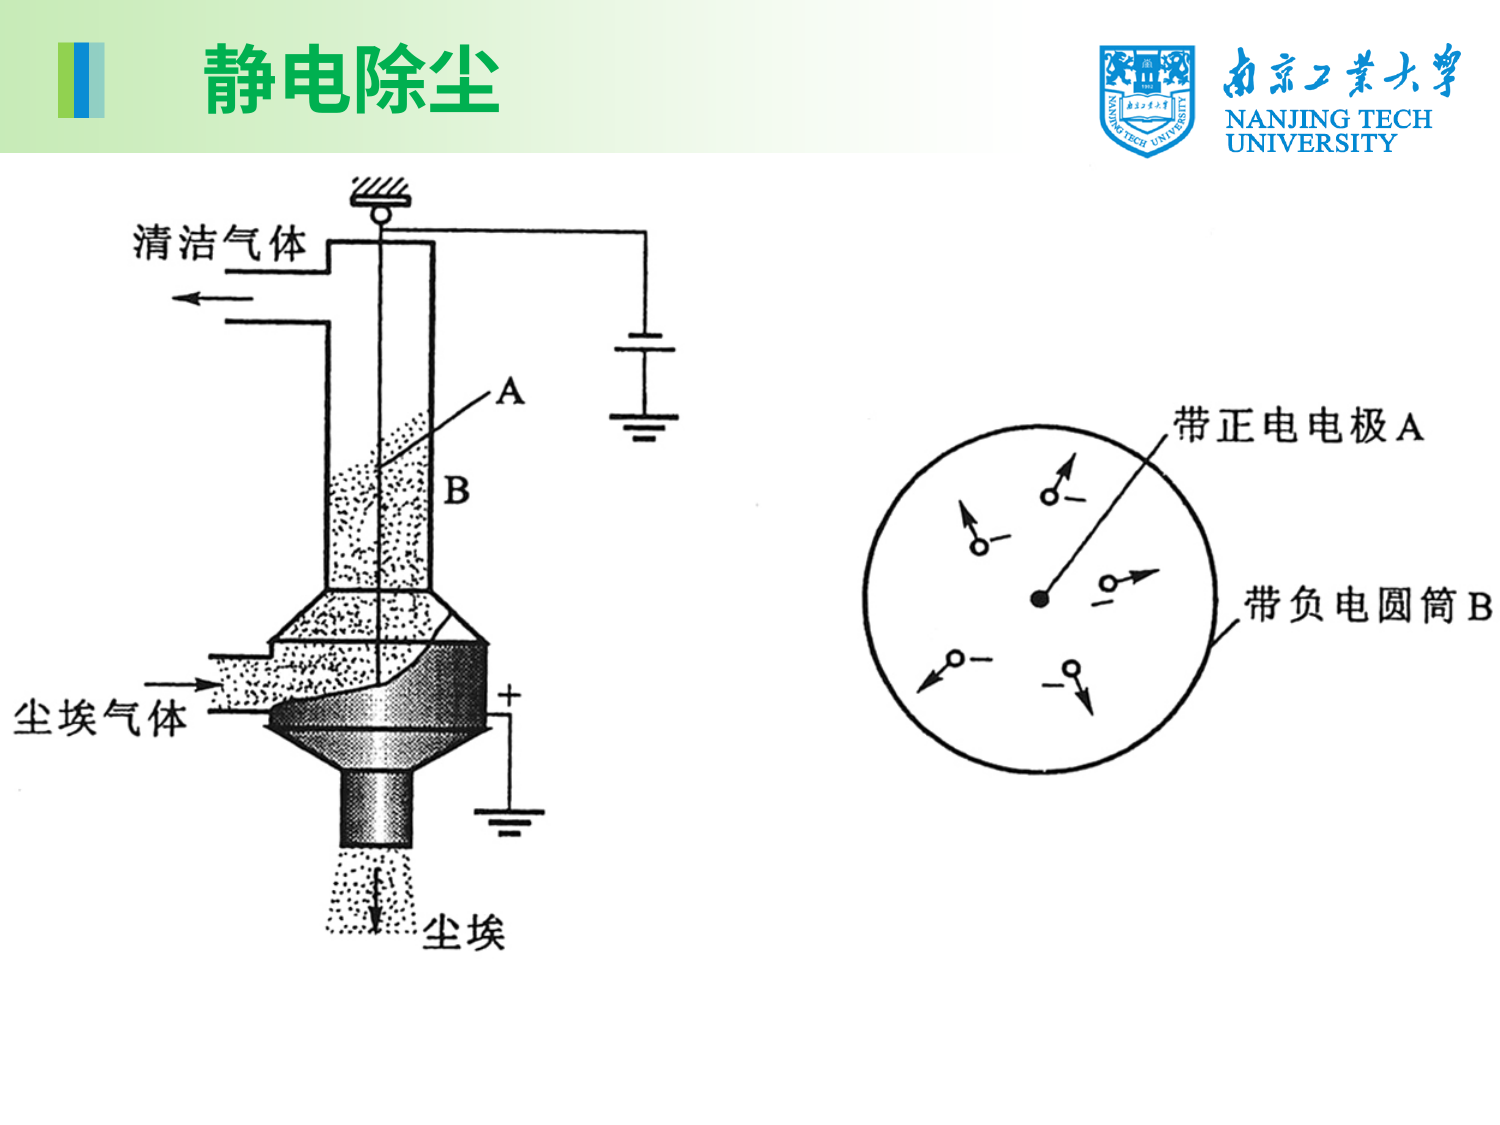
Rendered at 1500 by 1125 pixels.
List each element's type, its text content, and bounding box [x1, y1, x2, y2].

picture [0, 0, 1500, 1125]
text_box 静电除尘 [187, 24, 550, 130]
